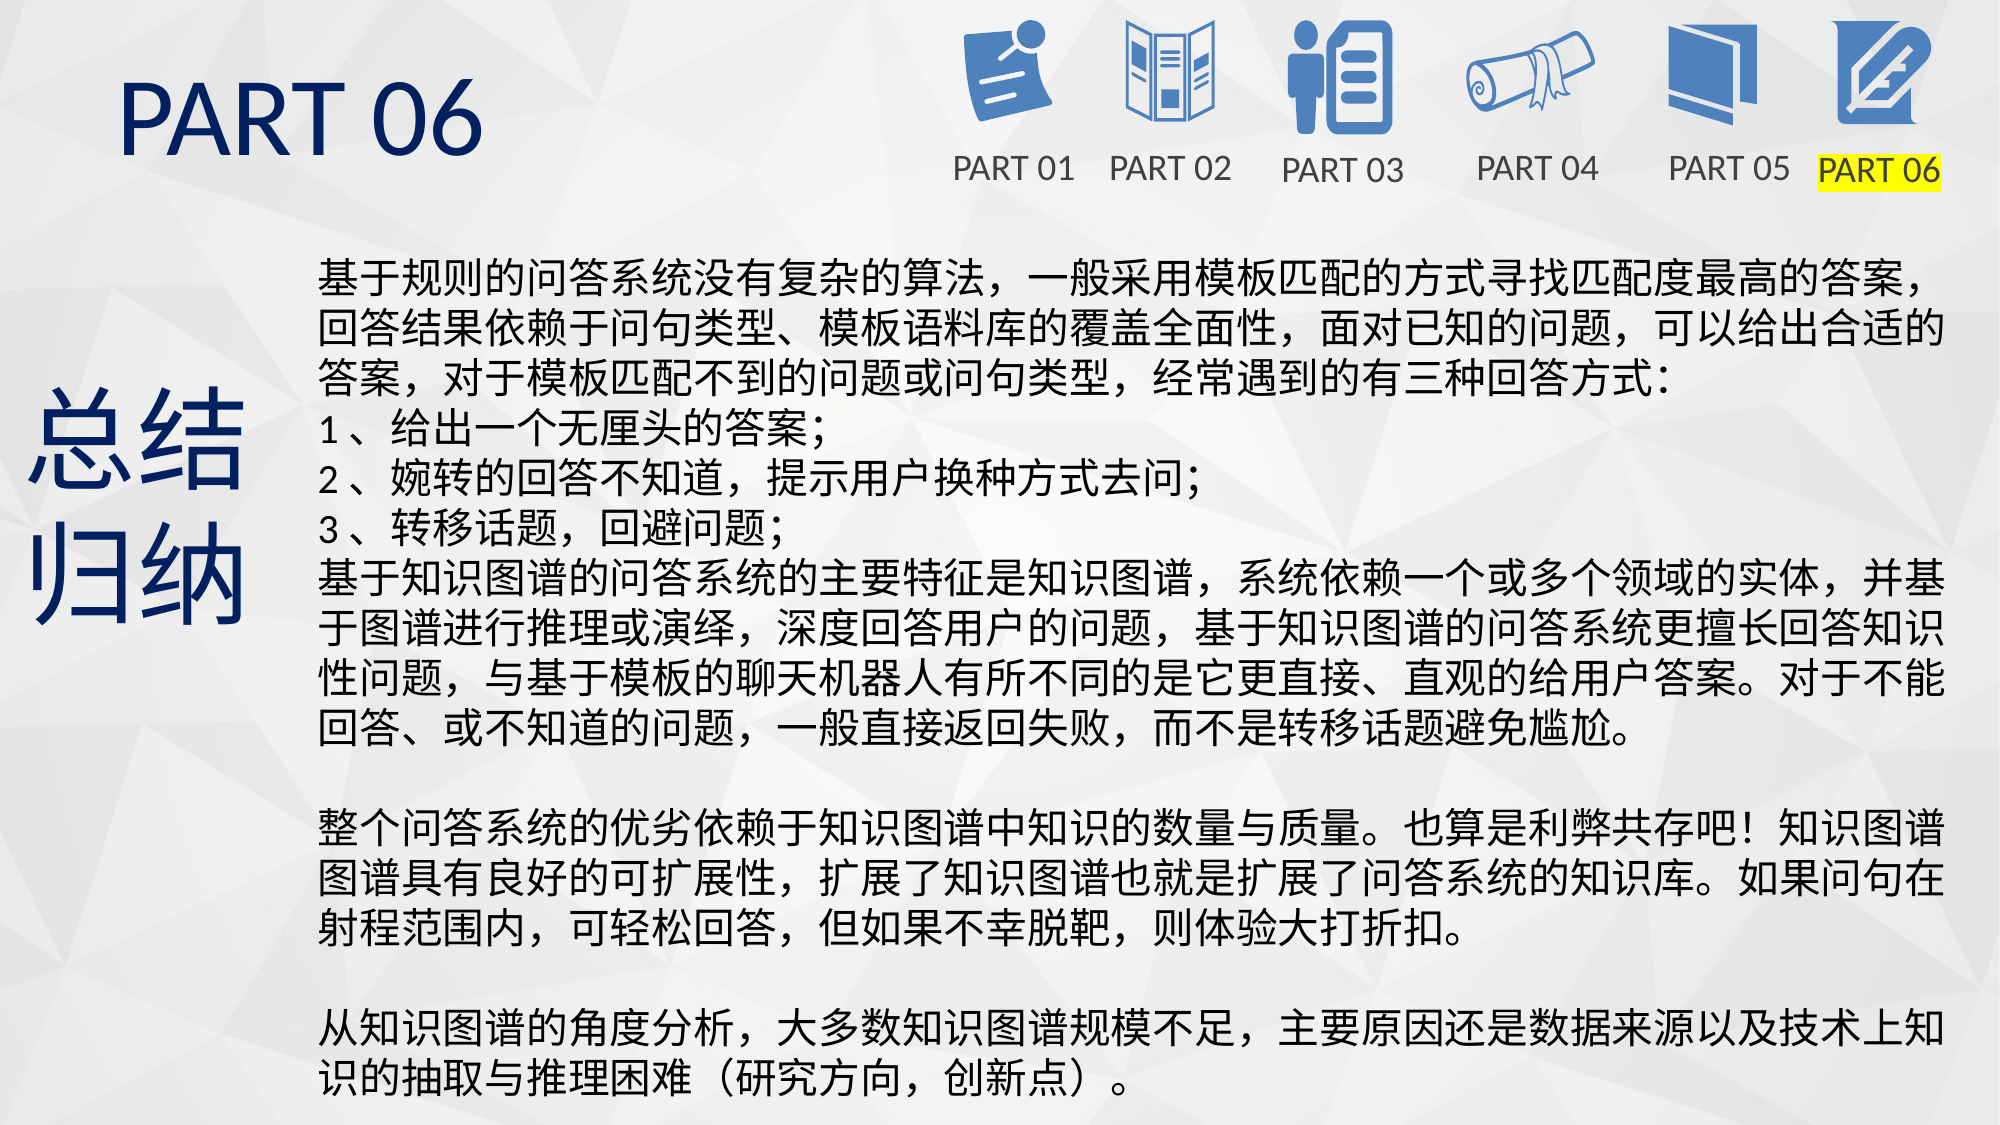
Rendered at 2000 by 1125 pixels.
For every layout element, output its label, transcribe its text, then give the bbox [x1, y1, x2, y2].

text_box 总结归纳 [8, 361, 302, 647]
text_box PART 03 [1266, 137, 1449, 197]
text_box [1285, 18, 1395, 137]
text_box [1856, 24, 1934, 103]
text_box PART 05 [1653, 135, 1812, 196]
text_box PART 01 [937, 135, 1093, 196]
text_box [1666, 22, 1759, 128]
text_box [1827, 18, 1921, 127]
text_box PART 06 [1803, 137, 1979, 197]
text_box PART 02 [1094, 135, 1271, 196]
text_box [1464, 28, 1598, 114]
text_box [1123, 18, 1217, 124]
text_box 基于规则的问答系统没有复杂的算法，一般采用模板匹配的方式寻找匹配度最高的答案，回答结果依赖于问句类型、模板语料库的覆盖全面性，面对已知的问题，可以给出合适的答案，对于模板匹配不到的问题或问句类型，经常遇到的有三种回答方式： 1、给出一个无厘头的答案； 2、婉转的回答不知道，提示用户换种方式去问； 3、转移话题，回避问题； 基于知识图谱的问答系统的主要特征是知识图谱，系统依赖一个或多个领域的实体，并基于图谱进行推理或演绎，深度回答用户的问题，基于知识图谱的问答系统更擅长回答知识性问题，与基于模板的聊天机器人有所不同的是它更直接、直观的给用户答案。对于不能回答、或不知道的问题，一般直接返回失败，而不是转移话题避免尴尬。 整个问答系统的优劣依赖于知识图谱中知识的数量与质量。也算是利弊共存吧！知识图谱图谱具有良好的可扩展性，扩展了知识图谱也就是扩展了问答系统的知识库。如果问句在射程范围内，可轻松回答，但如果不幸脱靶，则体验大打折扣。 从知识图谱的角度分析，大多数知识图谱规模不足，主要原因还是数据来源以及技术上知识的抽取与推理困难（研究方向，创新点）。 [302, 244, 1979, 1110]
text_box PART 04 [1461, 135, 1644, 196]
text_box [961, 17, 1055, 124]
picture [0, 0, 2000, 1125]
text_box PART 06 [101, 35, 905, 186]
